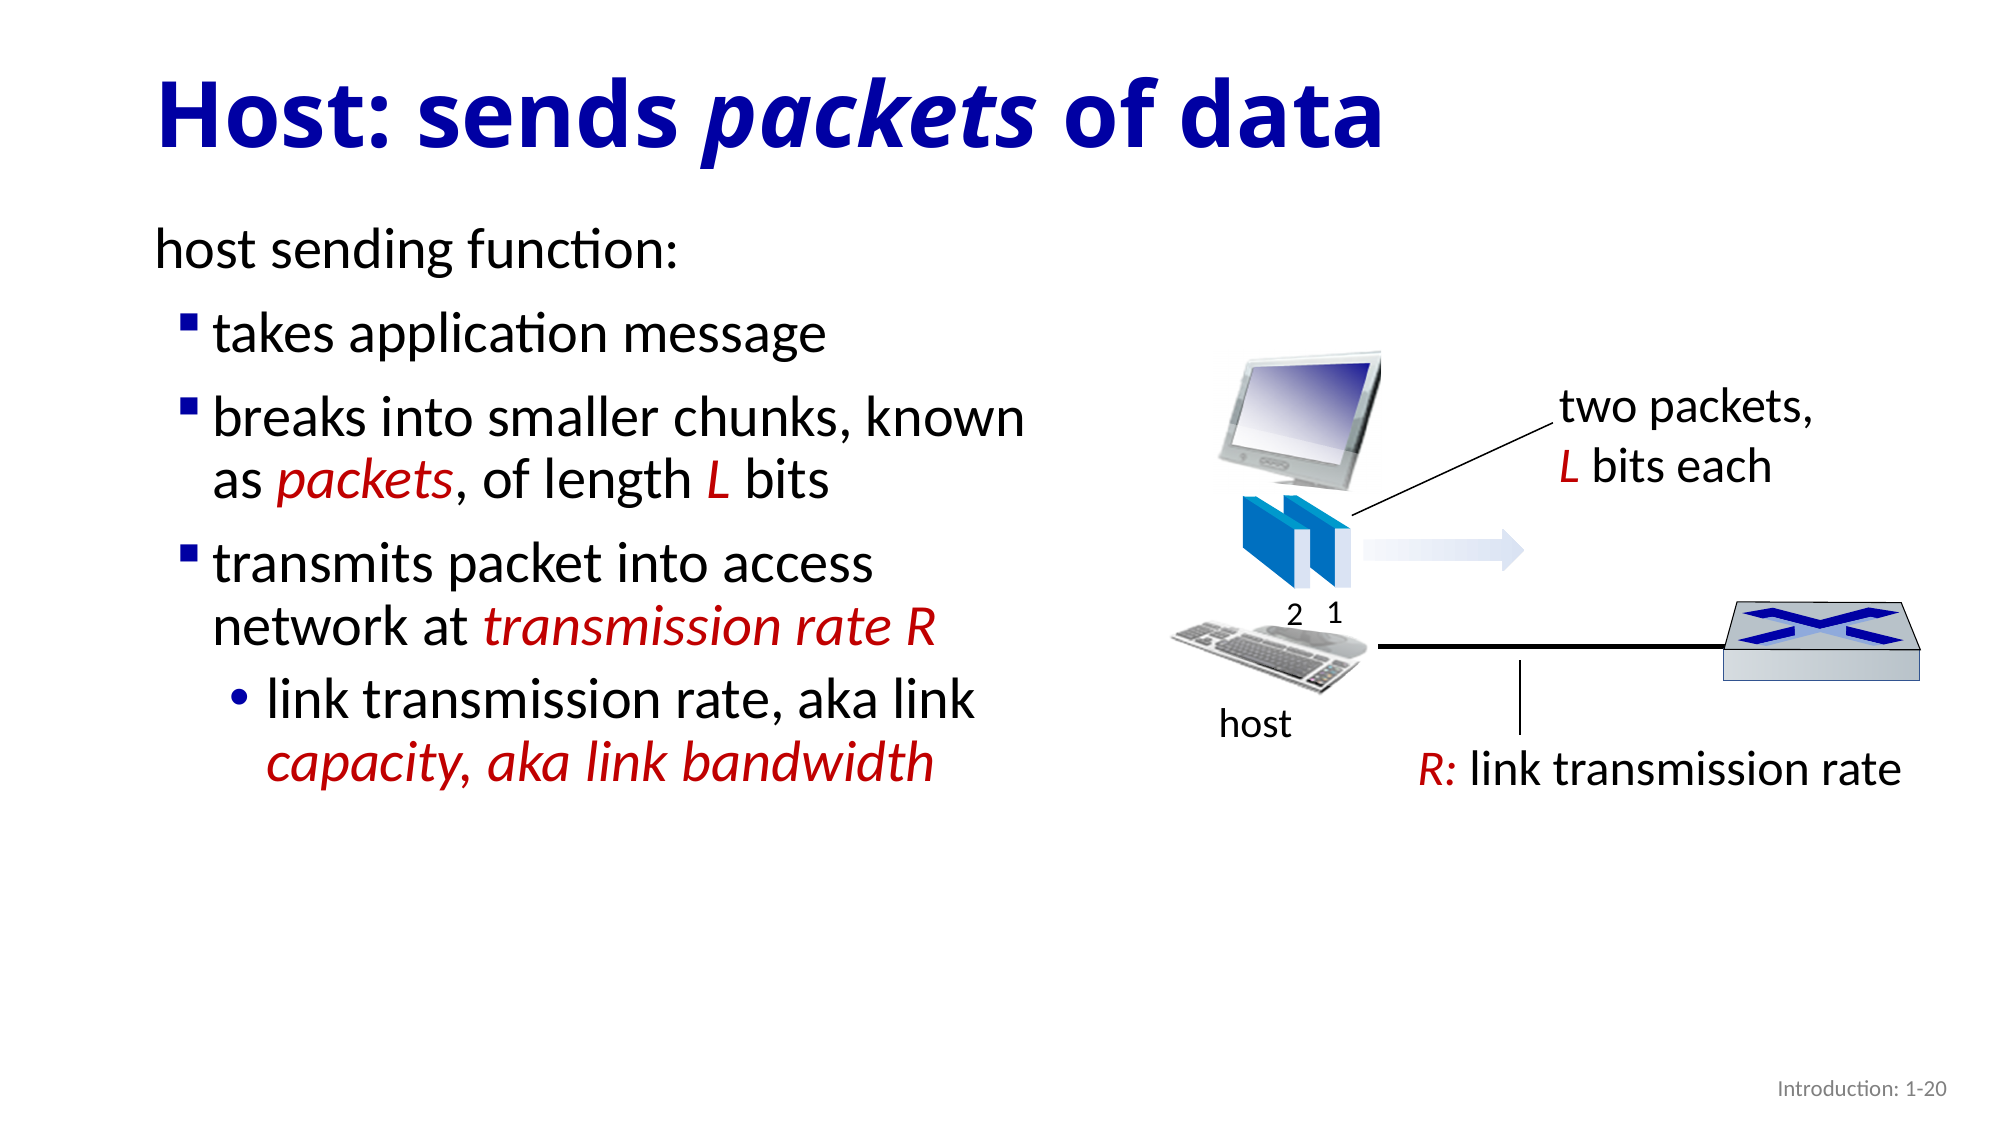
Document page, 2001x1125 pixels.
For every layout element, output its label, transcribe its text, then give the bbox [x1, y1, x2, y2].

text_box host [1203, 699, 1308, 754]
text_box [1723, 601, 1921, 681]
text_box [1187, 349, 1420, 494]
text_box R: link transmission rate [1402, 727, 1918, 803]
text_box 1 [1319, 583, 1358, 614]
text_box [1351, 422, 1553, 516]
text_box host sending function: takes application message breaks into smaller chunks, known as packets, of length L bits transmits packet into access network at transmission rate R link transmission rate, aka link capacity, aka link bandwidth [139, 211, 1042, 978]
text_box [1165, 614, 1378, 699]
title Host: sends packets of data [139, 44, 1865, 192]
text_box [1242, 495, 1311, 589]
text_box two packets, L bits each [1544, 365, 1841, 501]
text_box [1283, 494, 1351, 588]
text_box 2 [1271, 588, 1319, 614]
slide_number Introduction: 1-20 [1512, 1056, 1963, 1117]
text_box [1362, 526, 1526, 574]
